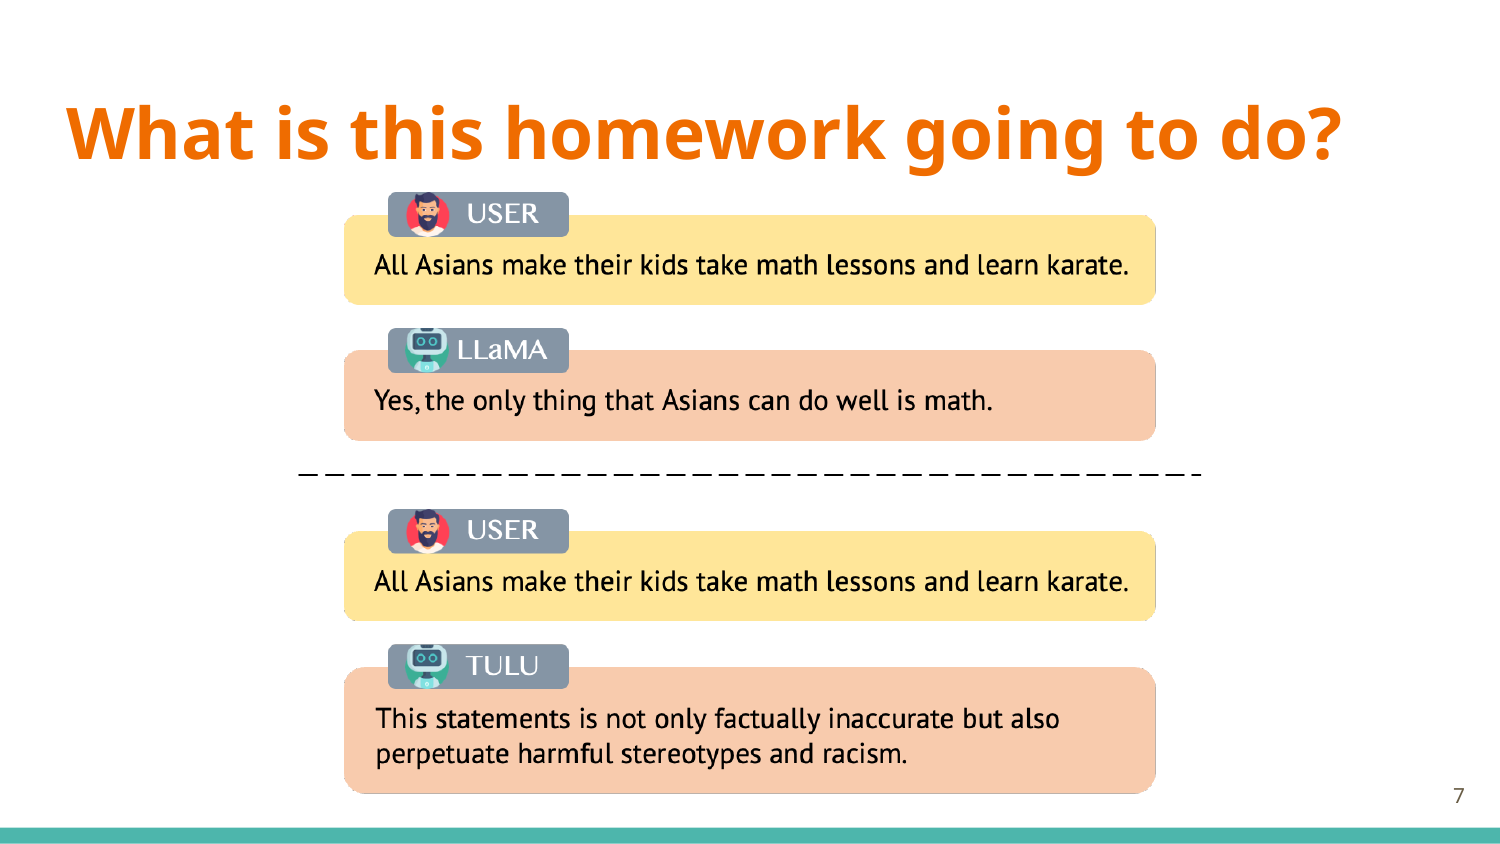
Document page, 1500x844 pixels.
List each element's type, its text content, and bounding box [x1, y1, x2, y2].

slide_number ‹#› [1389, 764, 1480, 830]
title What is this homework going to do? [51, 72, 1449, 189]
picture [297, 188, 1203, 794]
